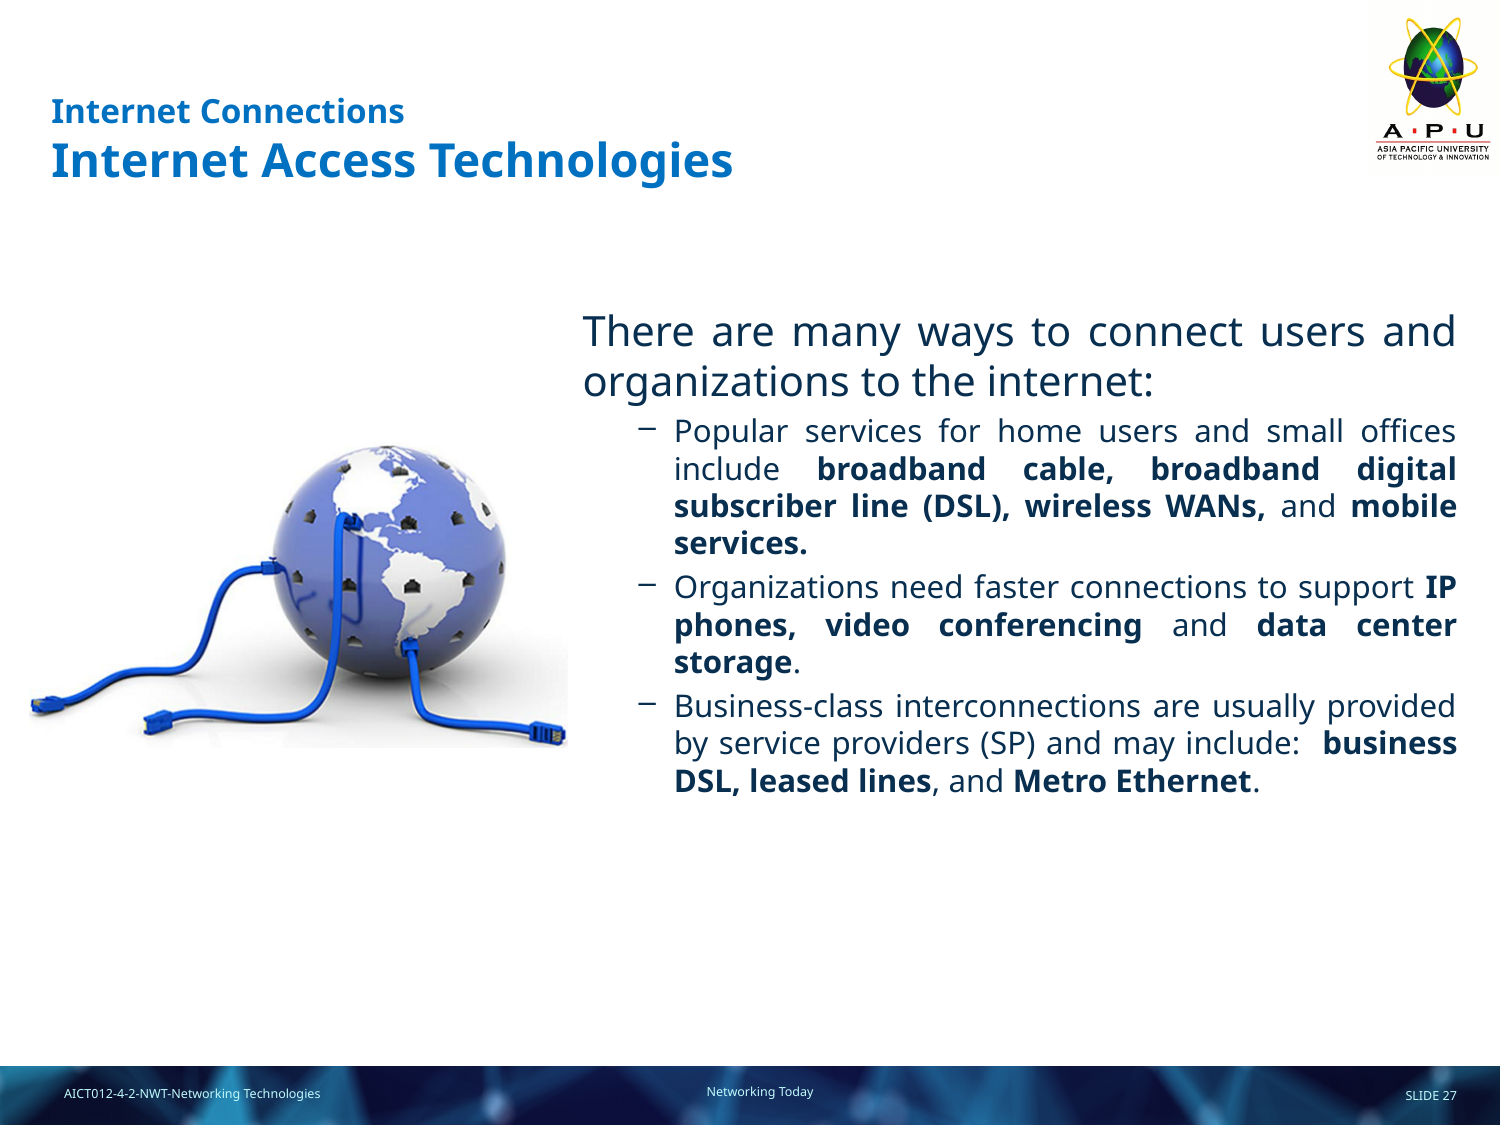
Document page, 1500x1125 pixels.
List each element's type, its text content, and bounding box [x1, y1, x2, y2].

picture [0, 1066, 1500, 1125]
picture [1367, 0, 1500, 178]
picture [28, 442, 568, 748]
list There are many ways to connect users and organizations to the internet: Popular services for home users and small offices include broadband cable, broadband digital subscriber line (DSL), wireless WANs, and mobile services. Organizations need faster connections to support IP phones, video conferencing and data center storage. Business-class interconnections are usually provided by service providers (SP) and may include: business DSL, leased lines, and Metro Ethernet. [567, 297, 1473, 998]
title Internet Connections Internet Access Technologies [36, 45, 1323, 233]
